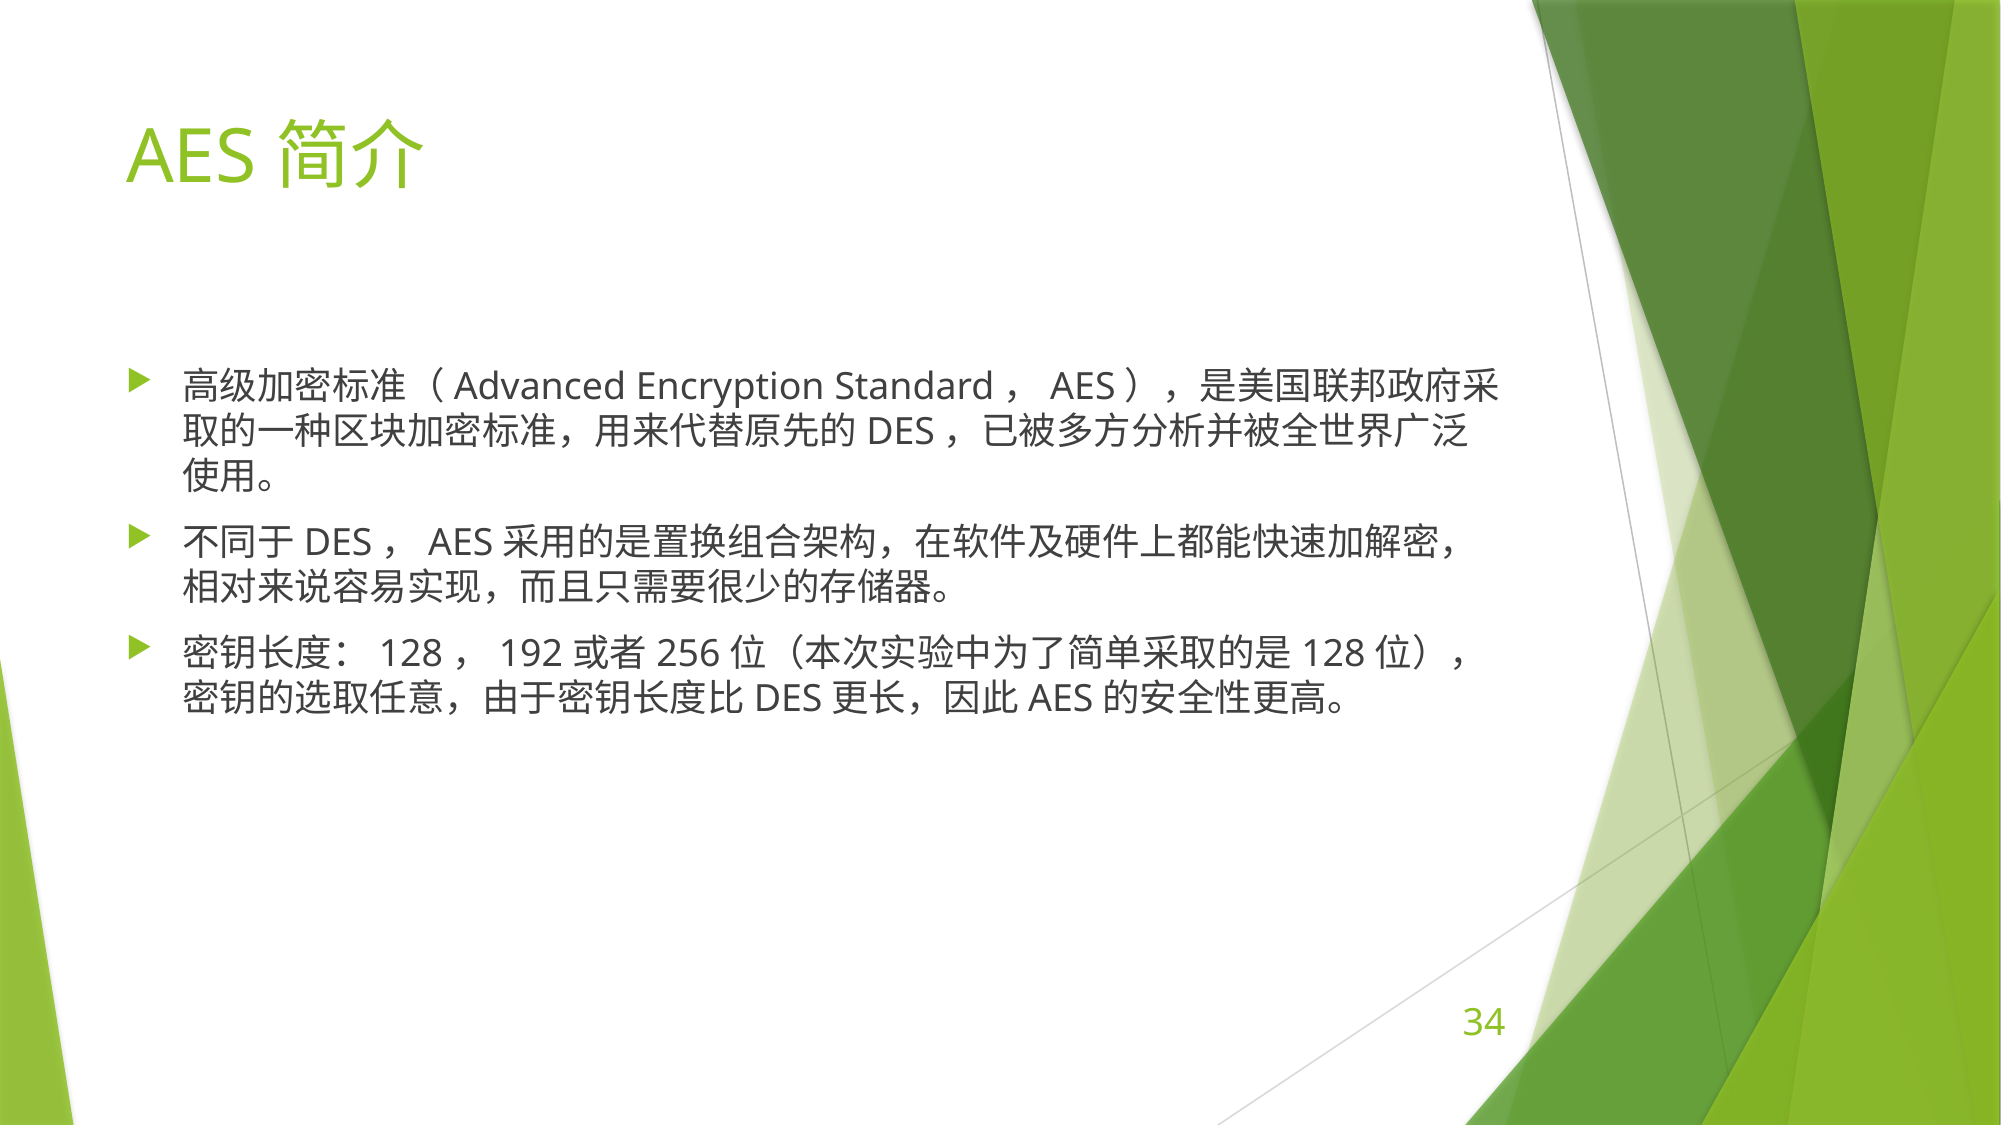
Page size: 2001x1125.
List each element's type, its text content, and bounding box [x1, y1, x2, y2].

title AES简介 [111, 99, 1522, 317]
list 高级加密标准（Advanced Encryption Standard，AES），是美国联邦政府采取的一种区块加密标准，用来代替原先的DES，已被多方分析并被全世界广泛使用。 不同于DES，AES采用的是置换组合架构，在软件及硬件上都能快速加解密，相对来说容易实现，而且只需要很少的存储器。 密钥长度：128，192或者256位（本次实验中为了简单采取的是128位），密钥的选取任意，由于密钥长度比DES更长，因此AES的安全性更高。 [111, 354, 1522, 992]
slide_number 34 [1273, 984, 1521, 1063]
